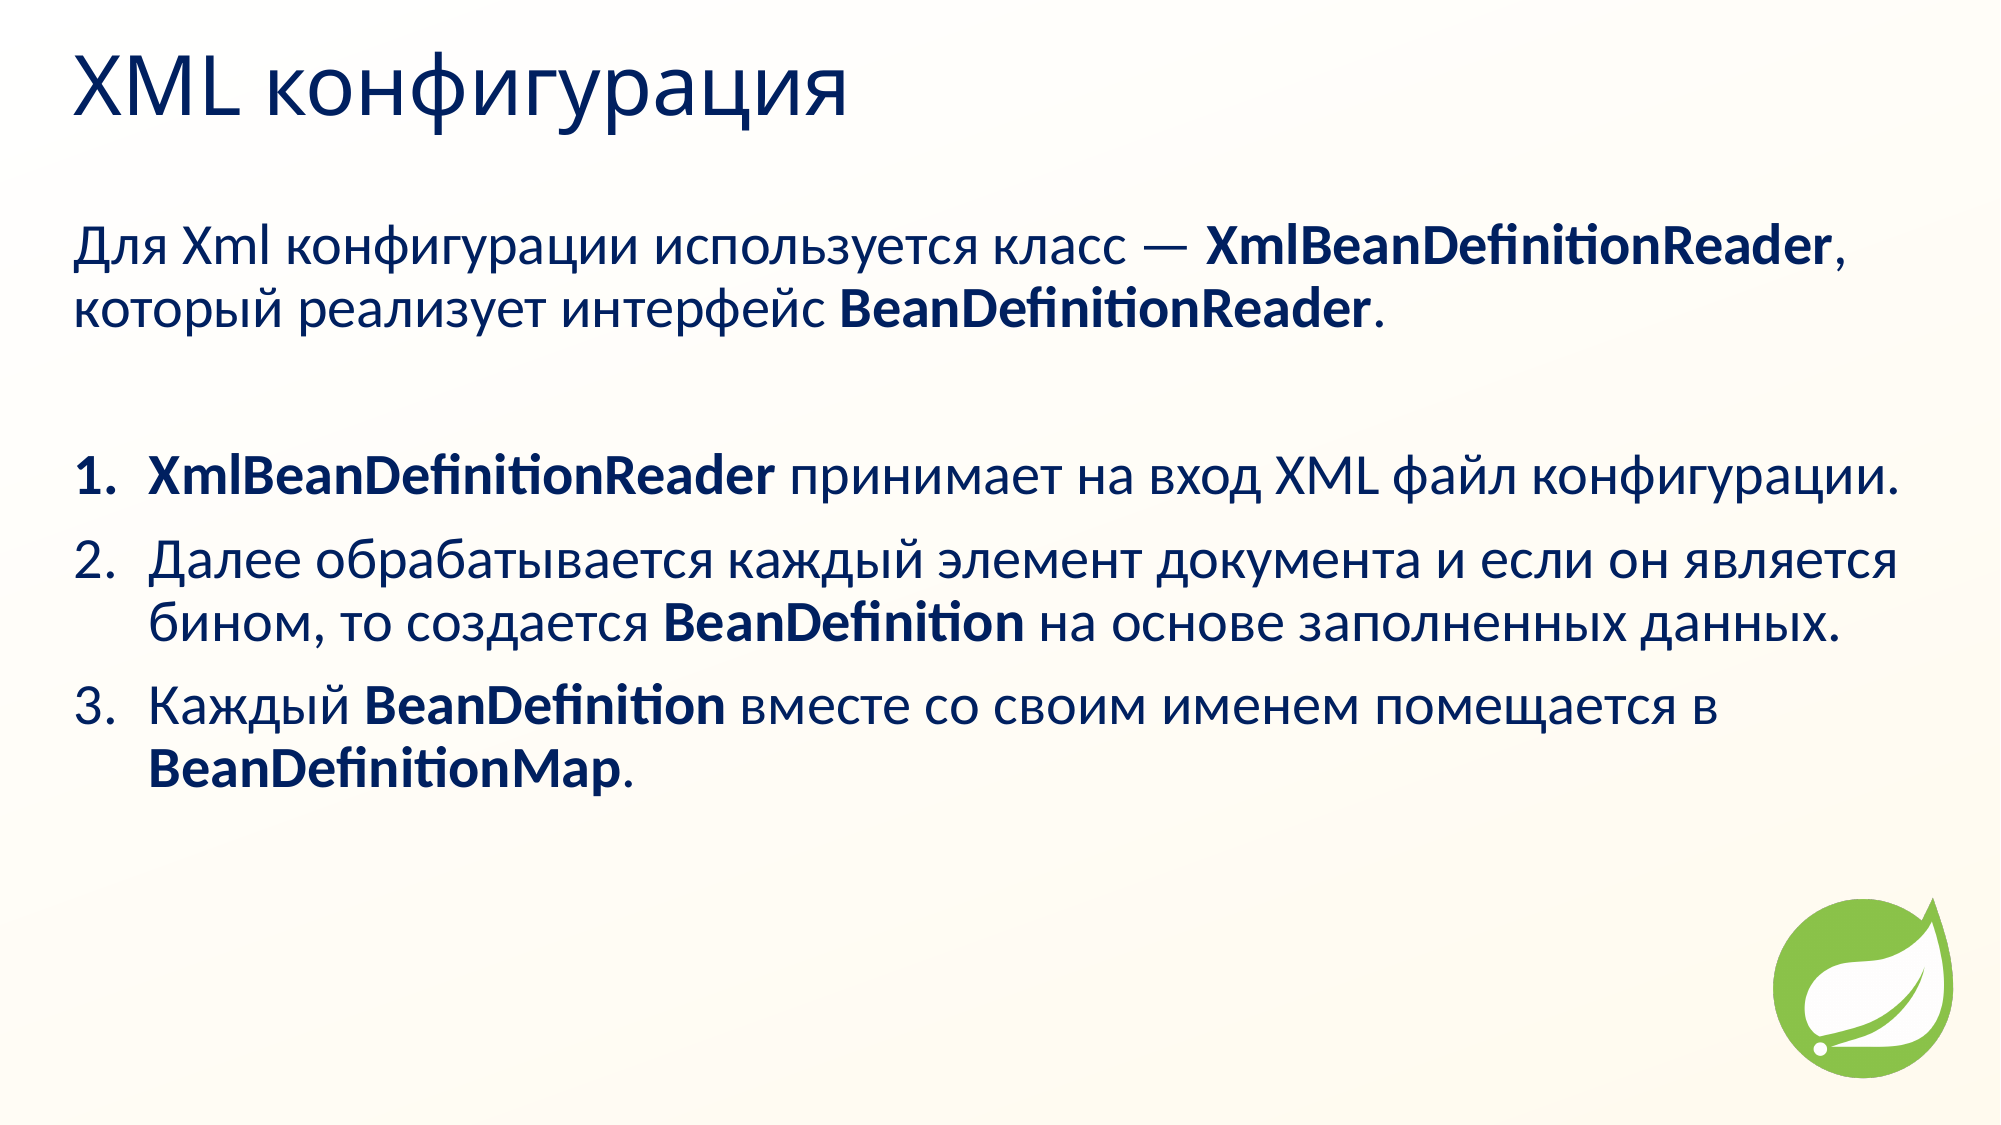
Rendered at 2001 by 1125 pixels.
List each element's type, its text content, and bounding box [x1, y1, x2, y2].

text_box Для Xml конфигурации используется класс — XmlBeanDefinitionReader, который реализует интерфейс BeanDefinitionReader. XmlBeanDefinitionReader принимает на вход XML файл конфигурации. Далее обрабатывается каждый элемент документа и если он является бином, то создается BeanDefinition на основе заполненных данных. Каждый BeanDefinition вместе со своим именем помещается в BeanDefinitionMap. [58, 206, 1942, 1096]
text_box XML конфигурация [58, 29, 1942, 148]
picture [1755, 881, 1971, 1096]
